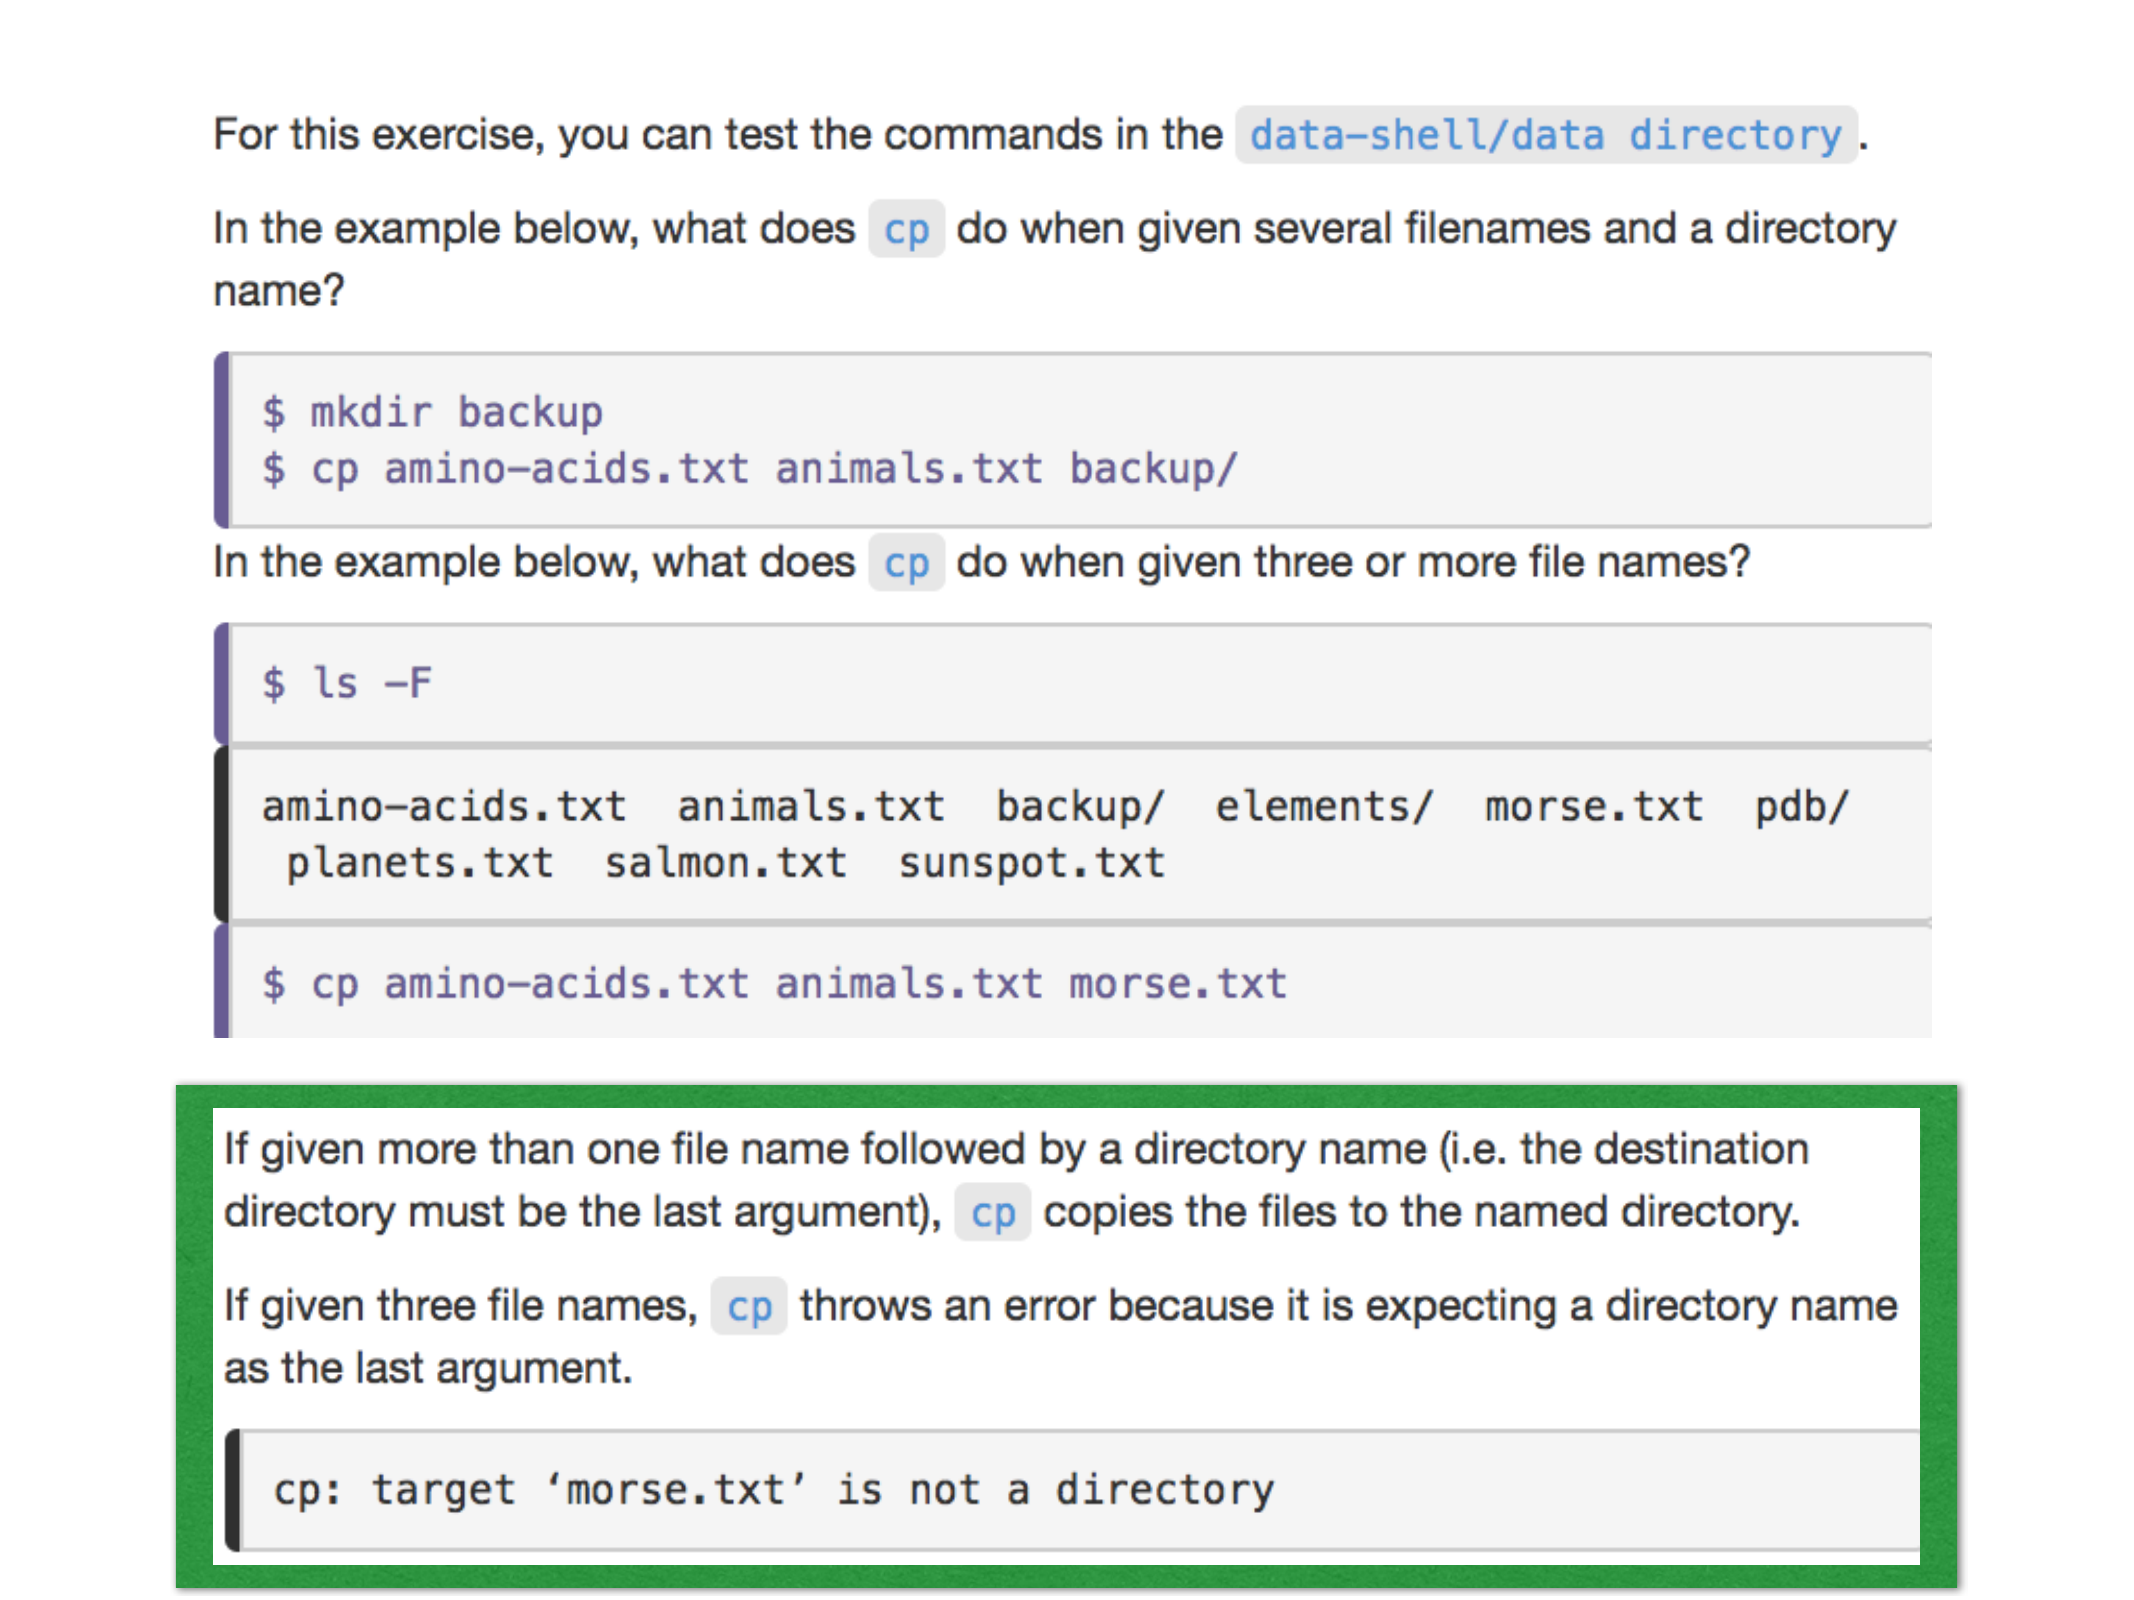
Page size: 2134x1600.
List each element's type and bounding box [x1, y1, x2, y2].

picture [201, 83, 1932, 1039]
text_box [175, 1085, 1958, 1588]
